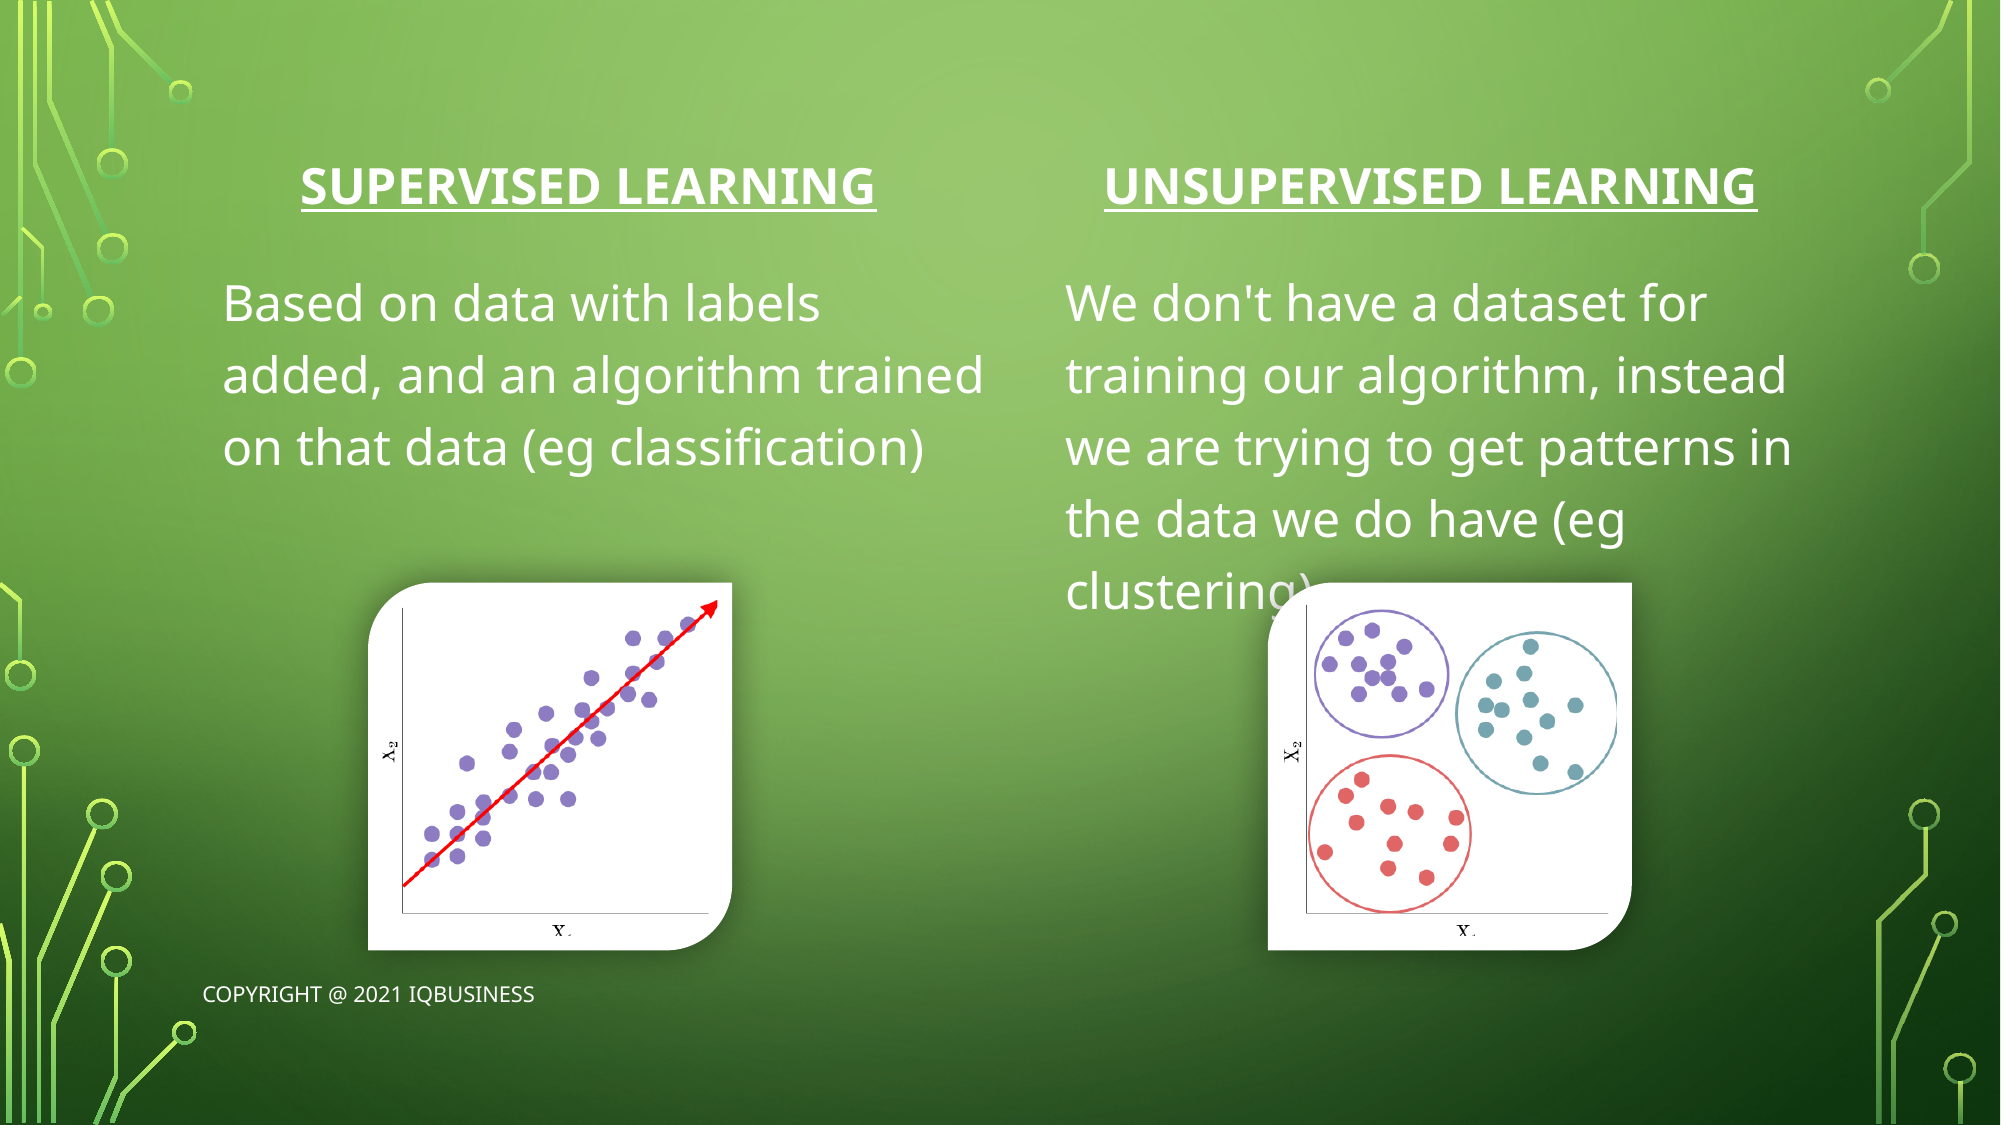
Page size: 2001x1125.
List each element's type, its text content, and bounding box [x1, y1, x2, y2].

picture [1274, 589, 1625, 944]
list Supervised Learning [207, 88, 971, 224]
list Unsupervised learning [1050, 88, 1813, 224]
footer Copyright @ 2021 IQbusiness [187, 965, 1211, 1025]
picture [375, 589, 725, 944]
list We don't have a dataset for training our algorithm, instead we are trying to get patterns in the data we do have (eg clustering) [1050, 252, 1850, 699]
list Based on data with labels added, and an algorithm trained on that data (eg classification) [207, 252, 1008, 699]
